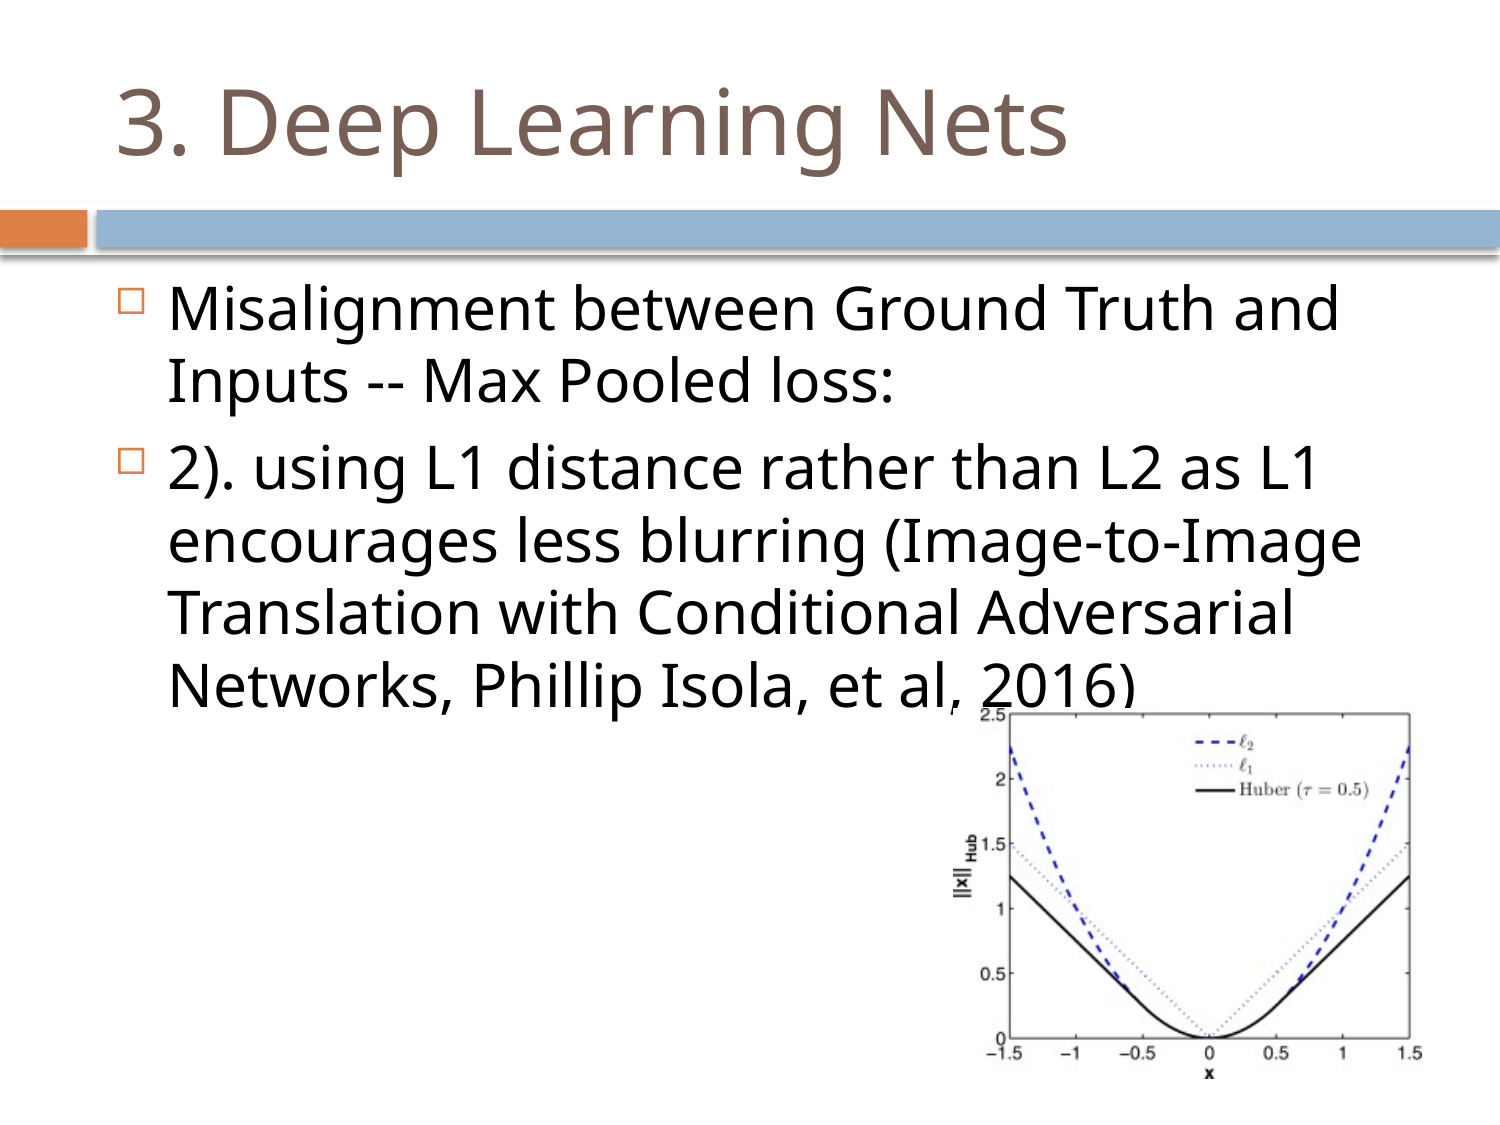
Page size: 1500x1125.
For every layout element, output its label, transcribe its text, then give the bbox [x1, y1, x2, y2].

list Misalignment between Ground Truth and Inputs -- Max Pooled loss: 2). using L1 distance rather than L2 as L1 encourages less blurring (Image-to-Image Translation with Conditional Adversarial Networks, Phillip Isola, et al, 2016) [100, 262, 1438, 1000]
picture [953, 707, 1422, 1079]
title 3. Deep Learning Nets [100, 37, 1438, 200]
